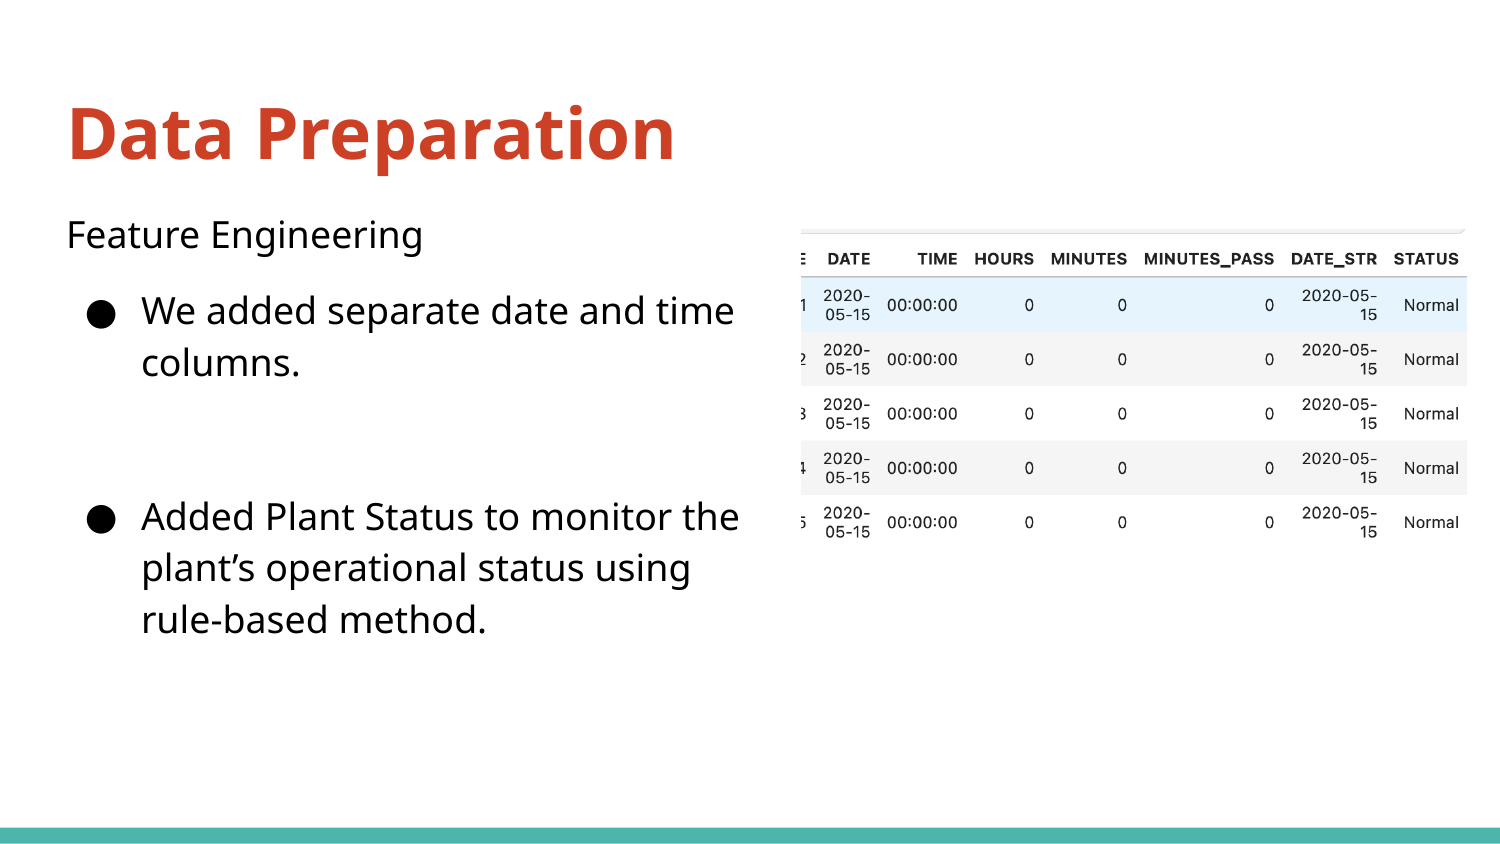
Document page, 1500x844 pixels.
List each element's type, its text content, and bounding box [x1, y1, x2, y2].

title Data Preparation [51, 72, 1449, 189]
picture [801, 229, 1476, 564]
list Feature Engineering We added separate date and time columns. Added Plant Status to monitor the plant’s operational status using rule-based method. [51, 189, 777, 750]
